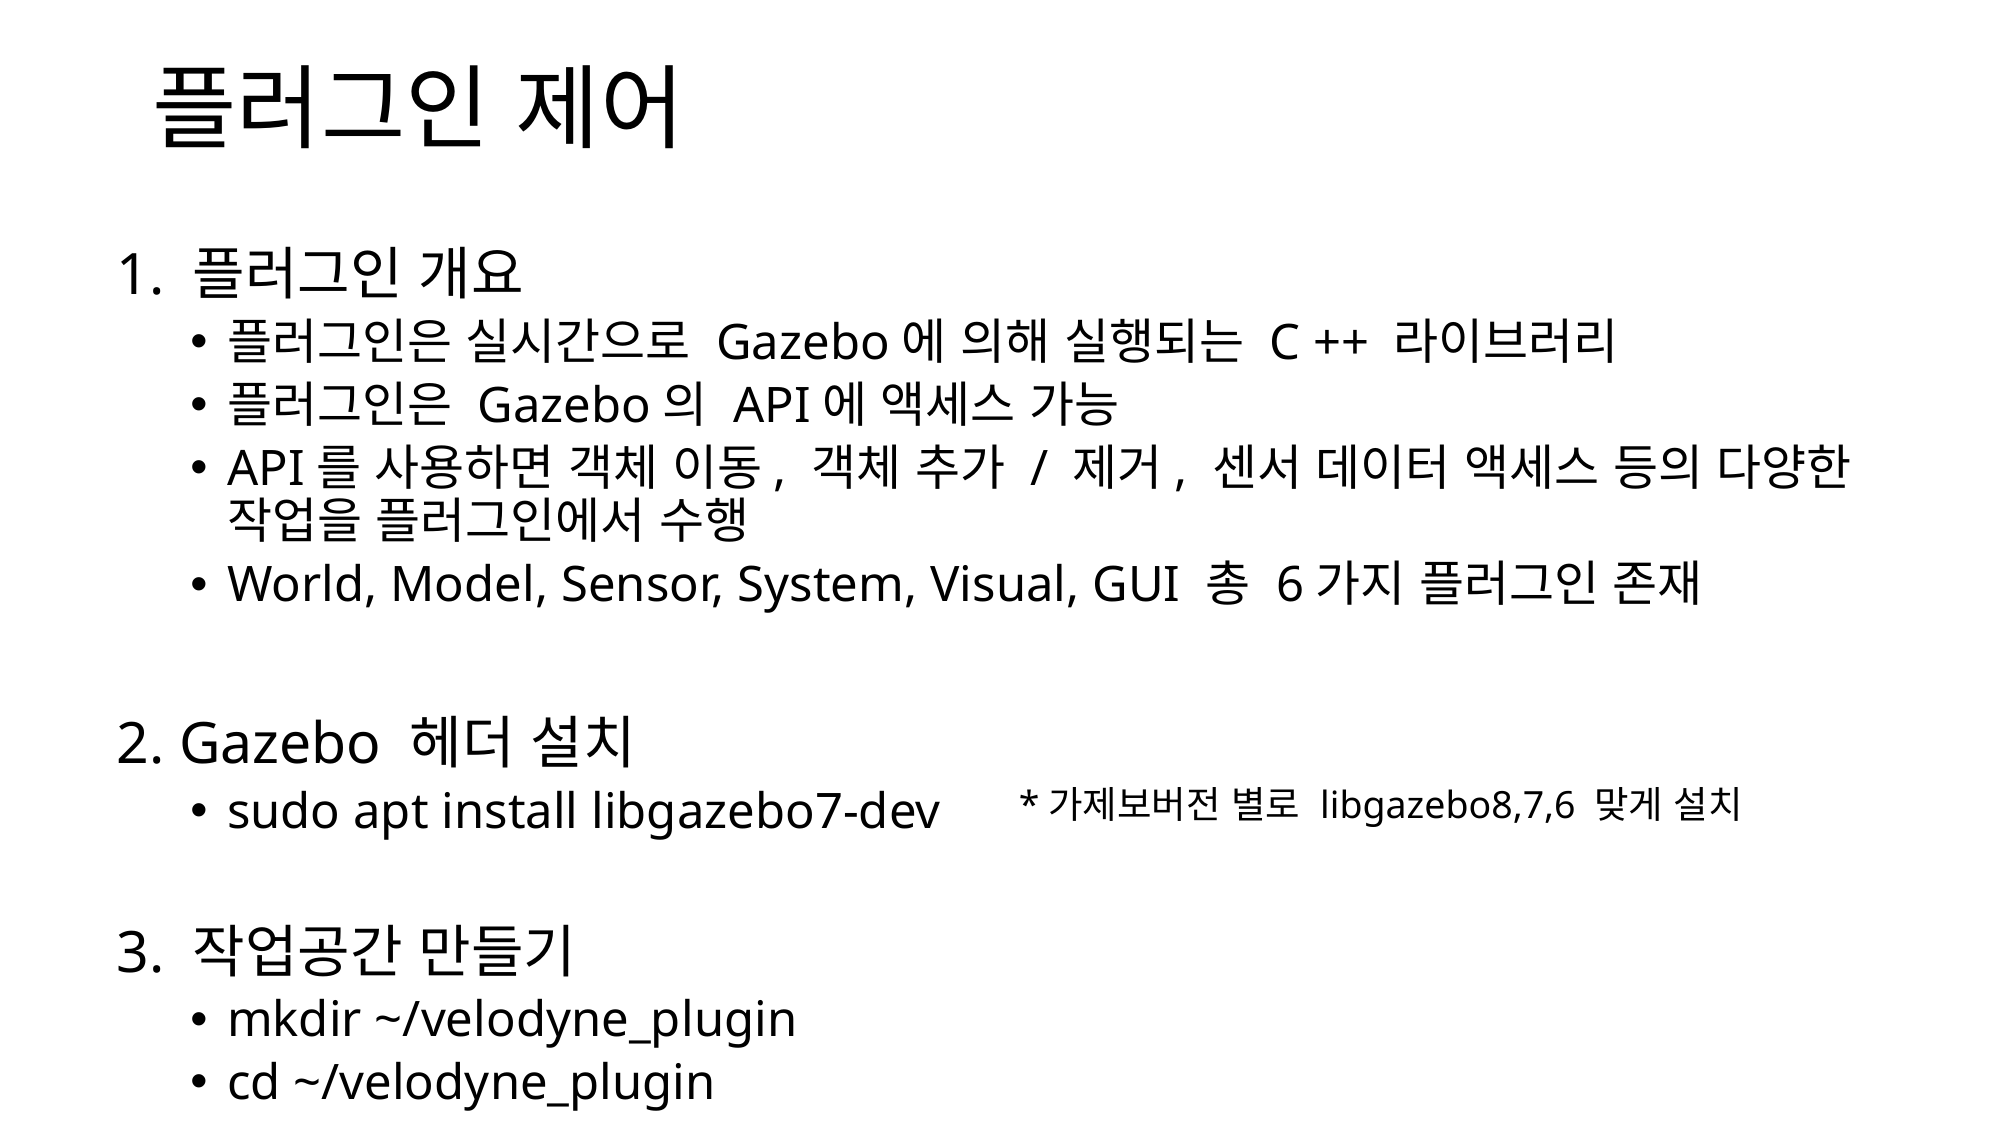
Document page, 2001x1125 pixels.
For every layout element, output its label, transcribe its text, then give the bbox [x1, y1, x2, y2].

title 플러그인 제어 [137, 3, 1863, 221]
list 1. 플러그인 개요 플러그인은 실시간으로 Gazebo에 의해 실행되는 C ++ 라이브러리 플러그인은 Gazebo의 API에 액세스 가능 API를 사용하면 객체 이동, 객체 추가 / 제거, 센서 데이터 액세스 등의 다양한 작업을 플러그인에서 수행 World, Model, Sensor, System, Visual, GUI 총 6가지 플러그인 존재 2. Gazebo 헤더 설치 sudo apt install libgazebo7-dev 3. 작업공간 만들기 mkdir ~/velodyne_plugin cd ~/velodyne_plugin [101, 238, 1922, 1125]
text_box *가제보버전 별로 libgazebo8,7,6 맞게 설치 [1004, 774, 1759, 834]
